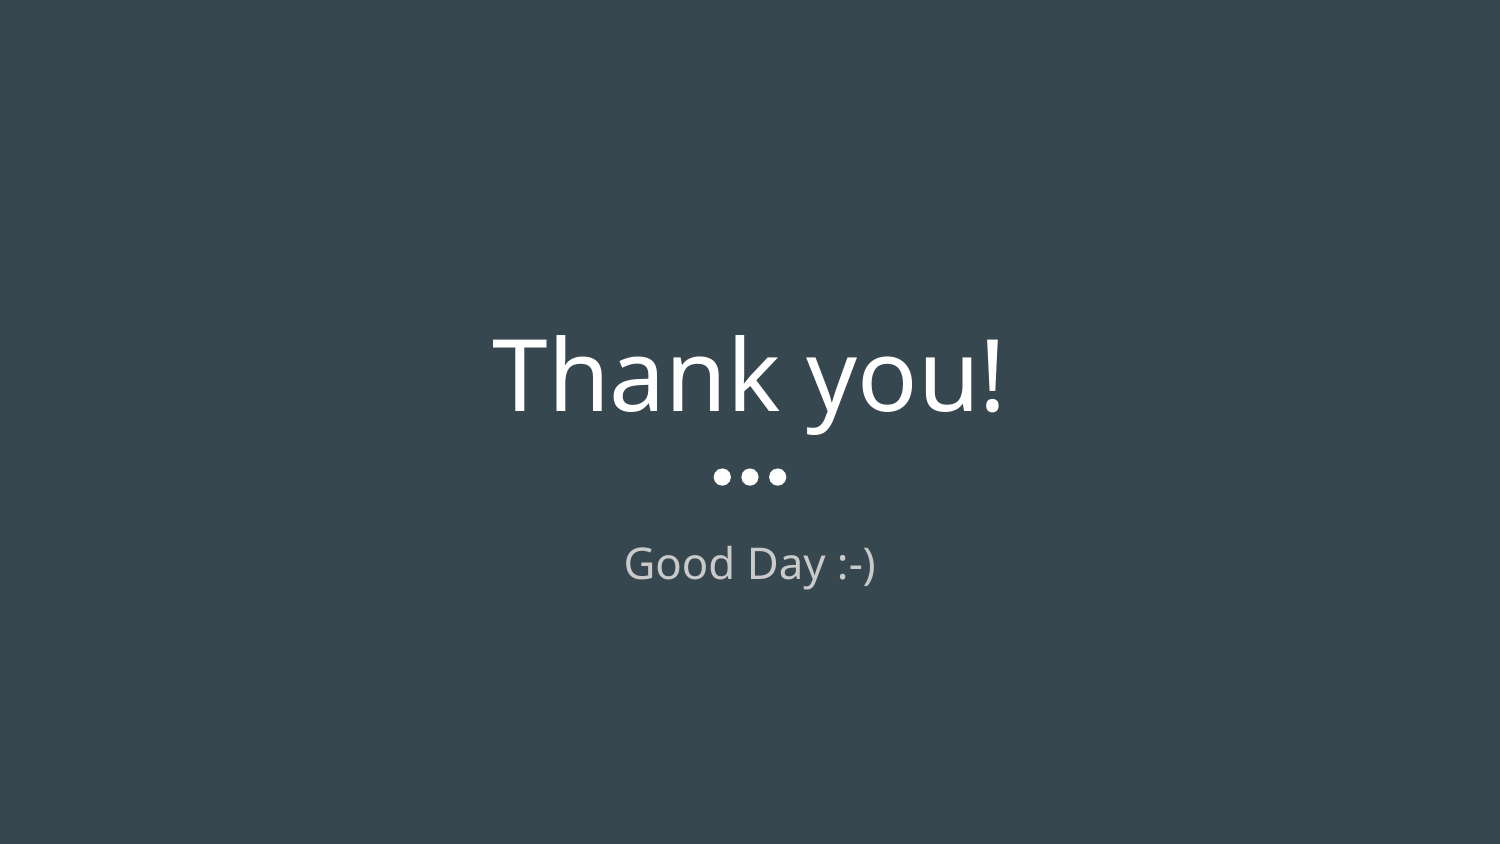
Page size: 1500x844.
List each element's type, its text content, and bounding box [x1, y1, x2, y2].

title Thank you! [110, 162, 1390, 447]
subtitle Good Day :-) [110, 520, 1390, 651]
